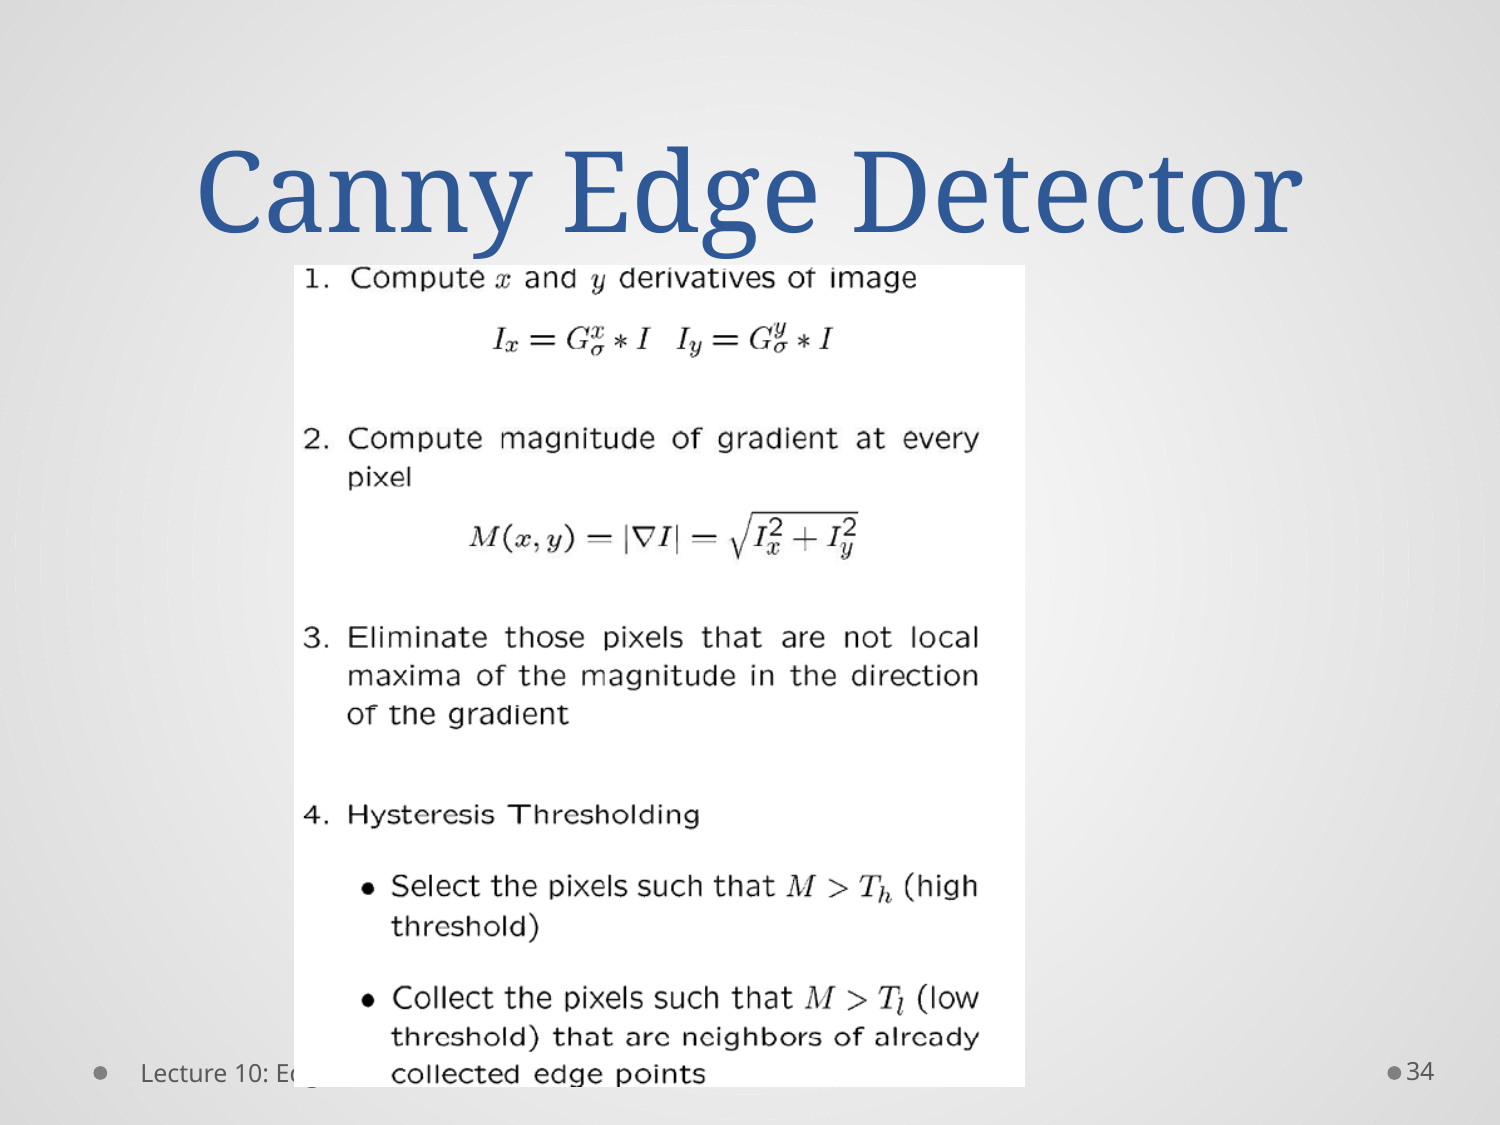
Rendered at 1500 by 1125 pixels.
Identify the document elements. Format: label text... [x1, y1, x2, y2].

title Canny Edge Detector [75, 0, 1425, 263]
slide_number 34 [1401, 1042, 1494, 1103]
picture [294, 265, 1026, 1087]
